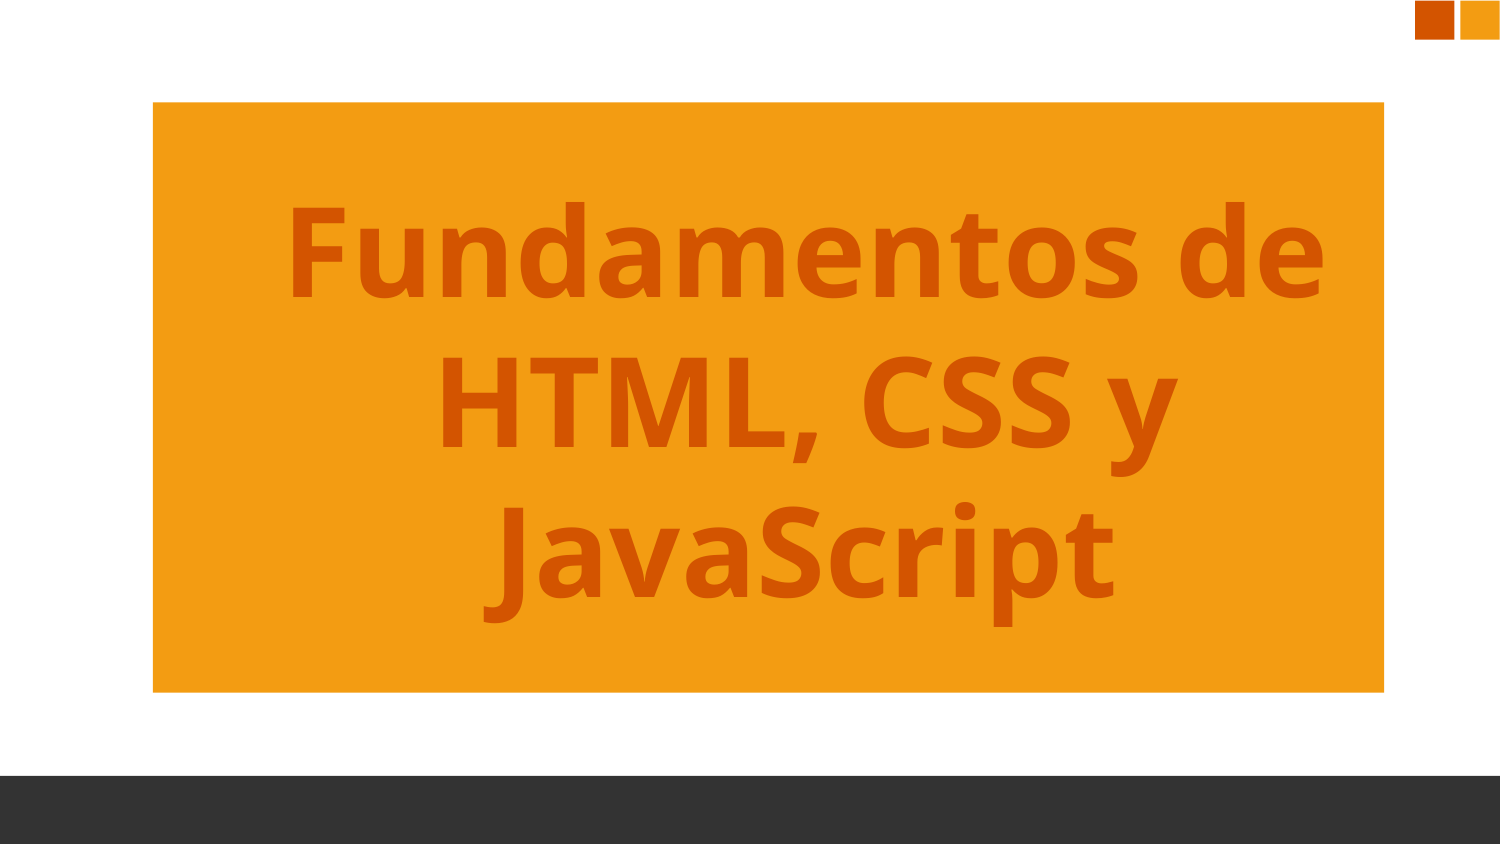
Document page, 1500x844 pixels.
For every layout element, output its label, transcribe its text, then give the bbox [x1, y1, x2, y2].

title Fundamentos de HTML, CSS y JavaScript [152, 102, 1385, 693]
